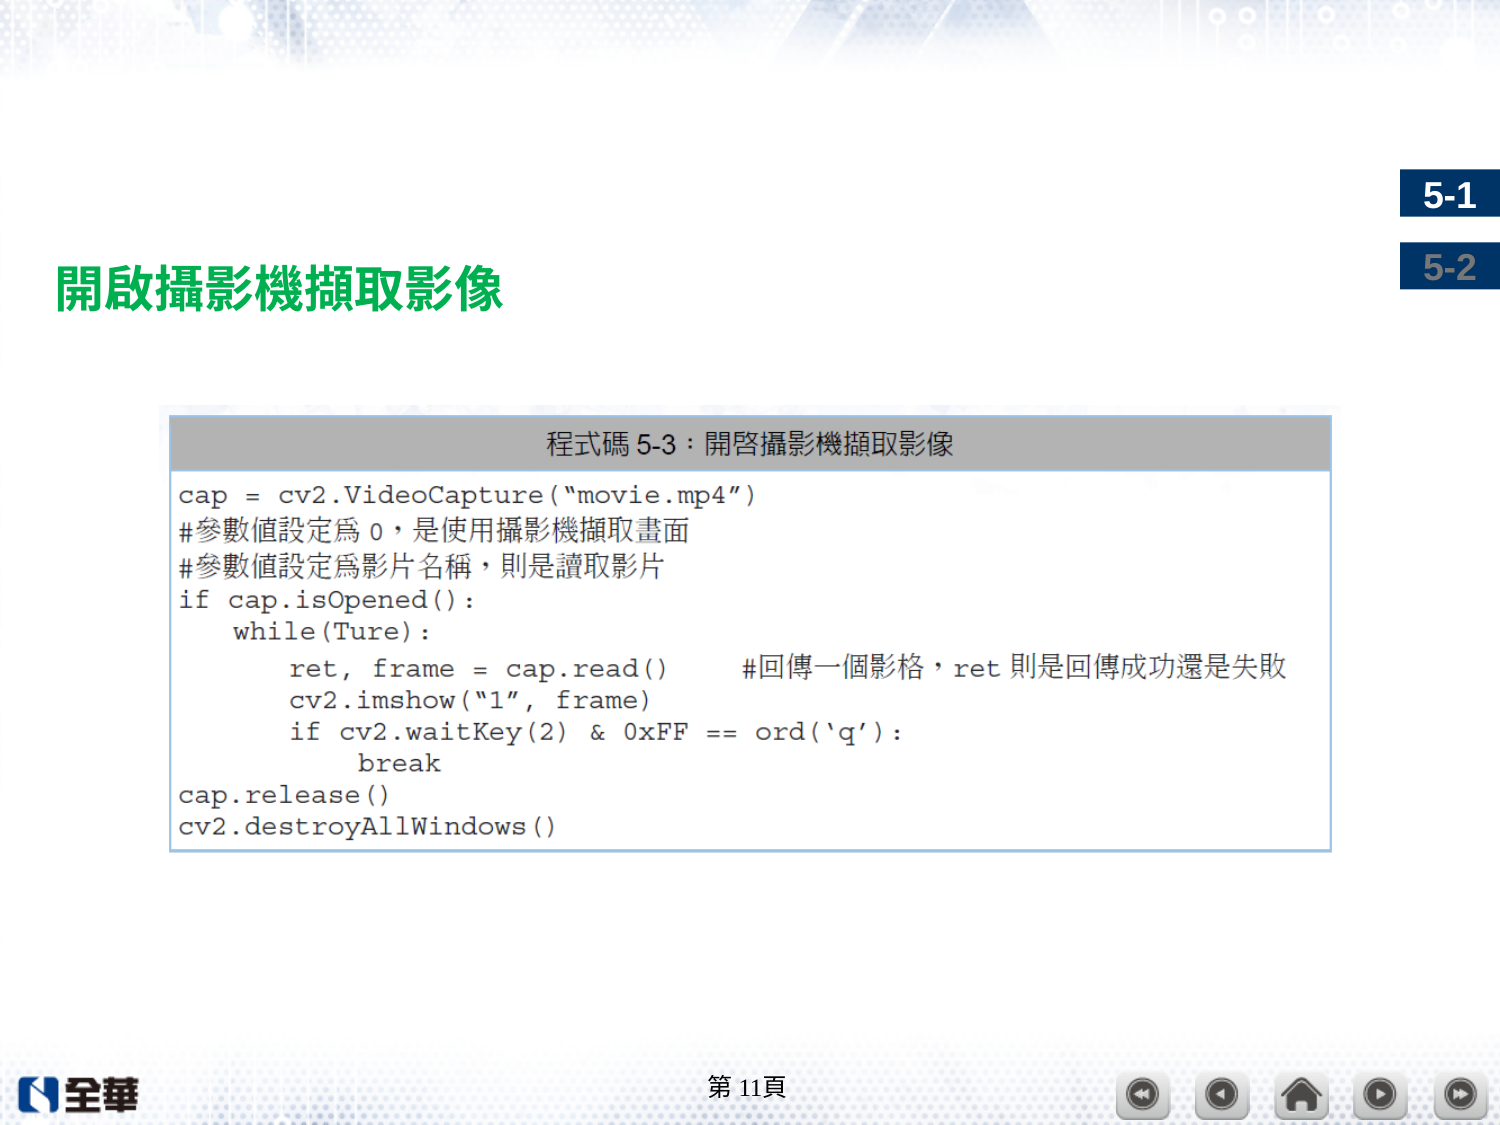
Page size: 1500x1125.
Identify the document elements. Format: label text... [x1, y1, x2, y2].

picture [0, 0, 1500, 1125]
list 開啟攝影機擷取影像 [29, 219, 1386, 1048]
